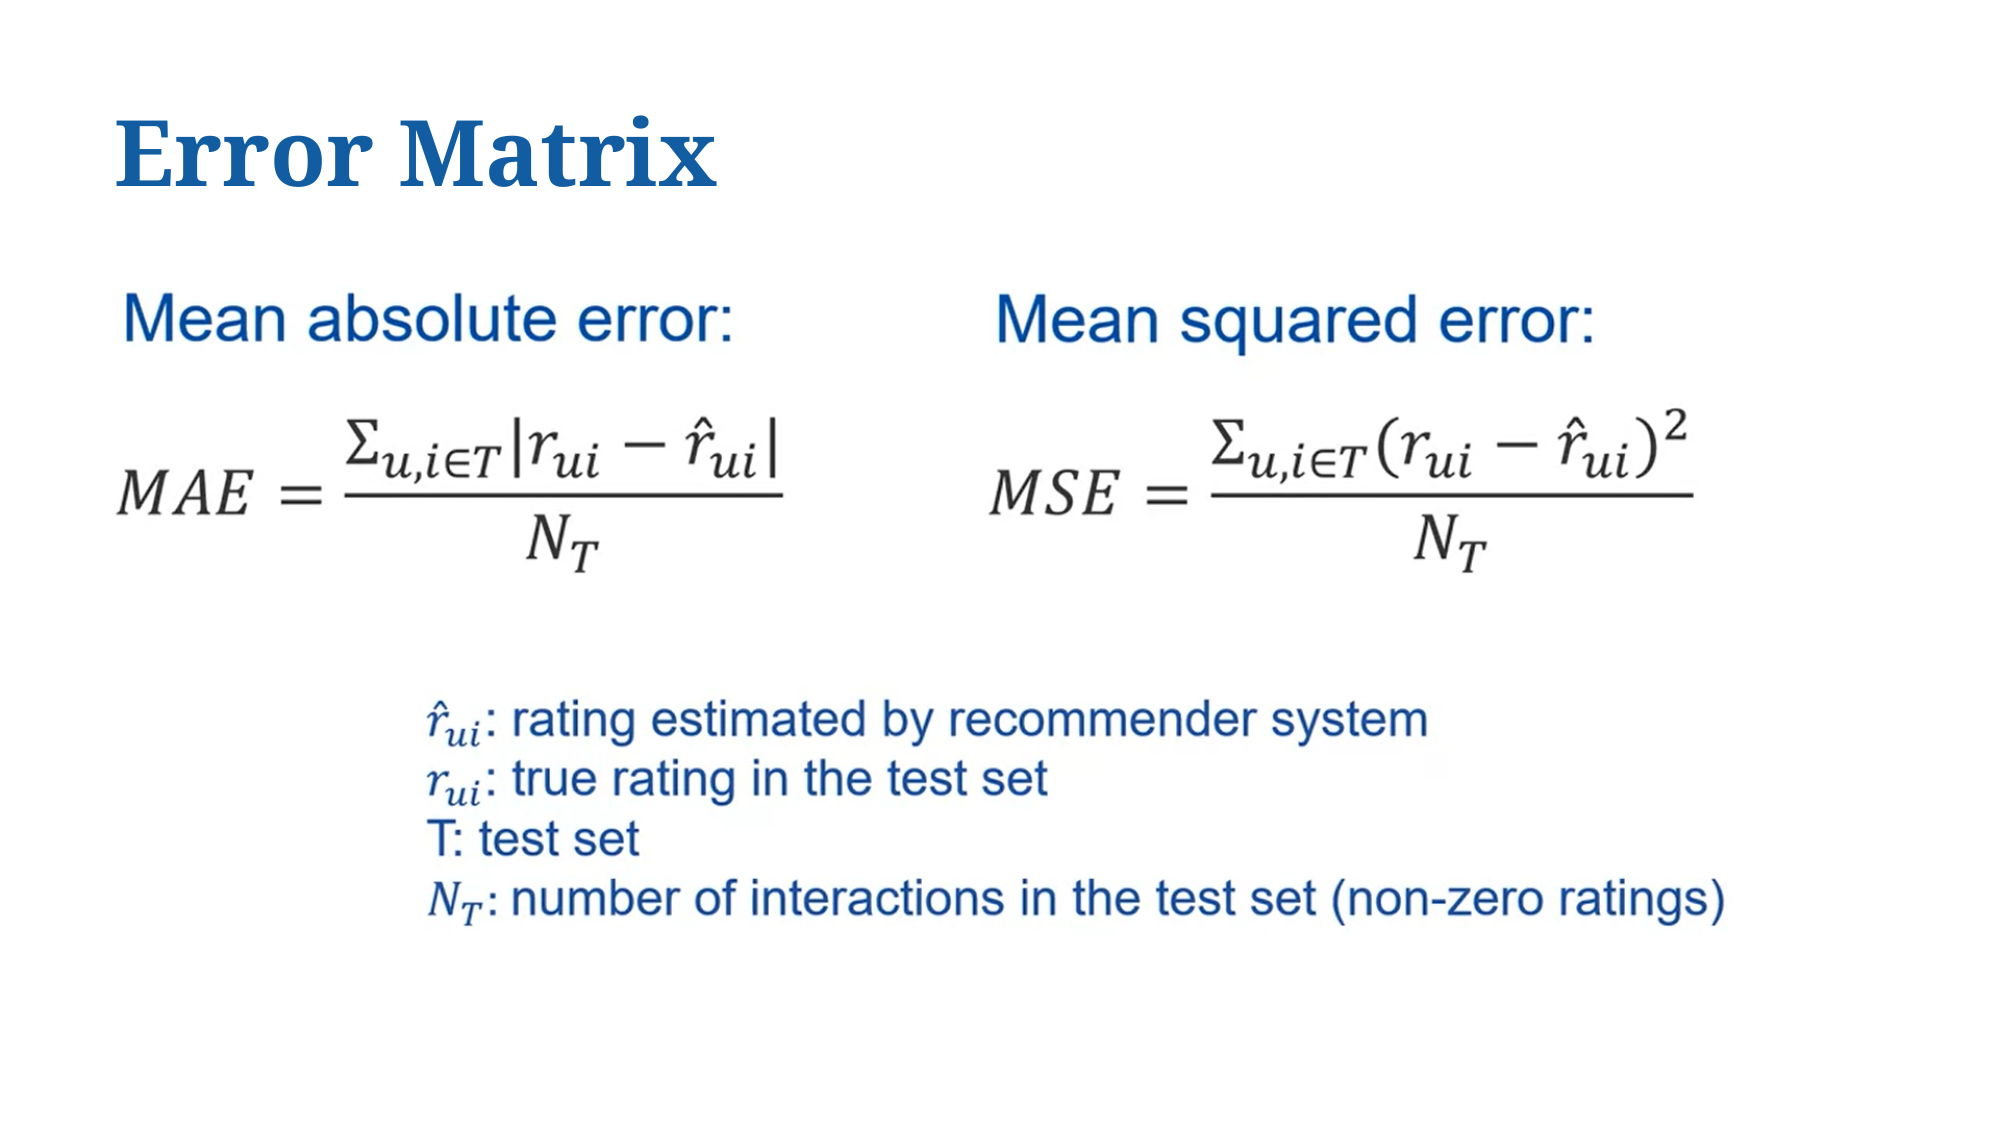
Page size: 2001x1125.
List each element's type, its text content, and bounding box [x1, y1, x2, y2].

title Error Matrix [99, 42, 1900, 272]
picture [0, 284, 2000, 974]
